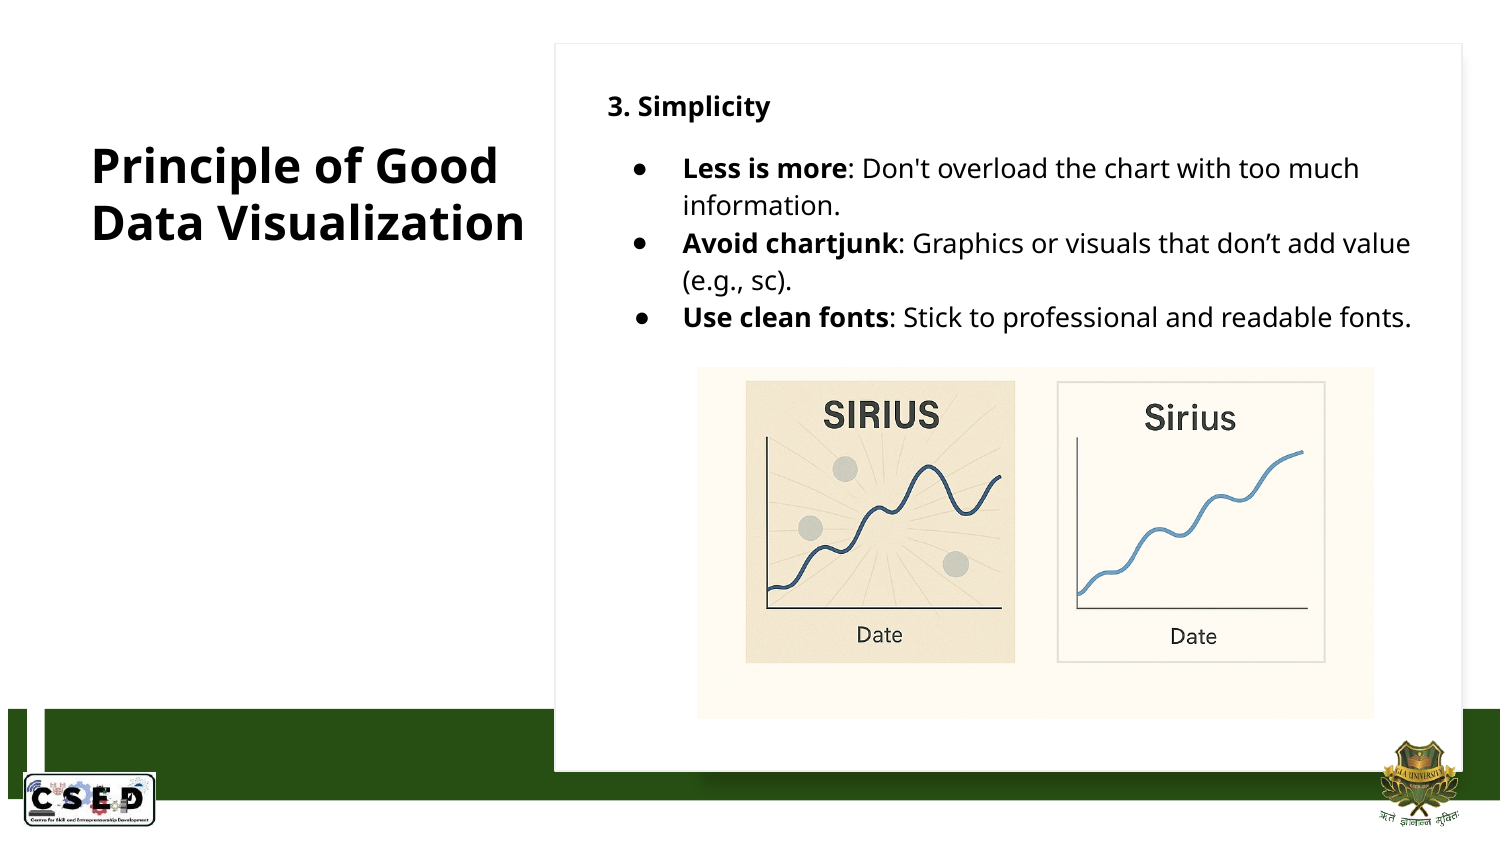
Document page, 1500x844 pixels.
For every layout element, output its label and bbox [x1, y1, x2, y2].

text_box [7, 39, 1500, 827]
picture [697, 366, 1374, 719]
